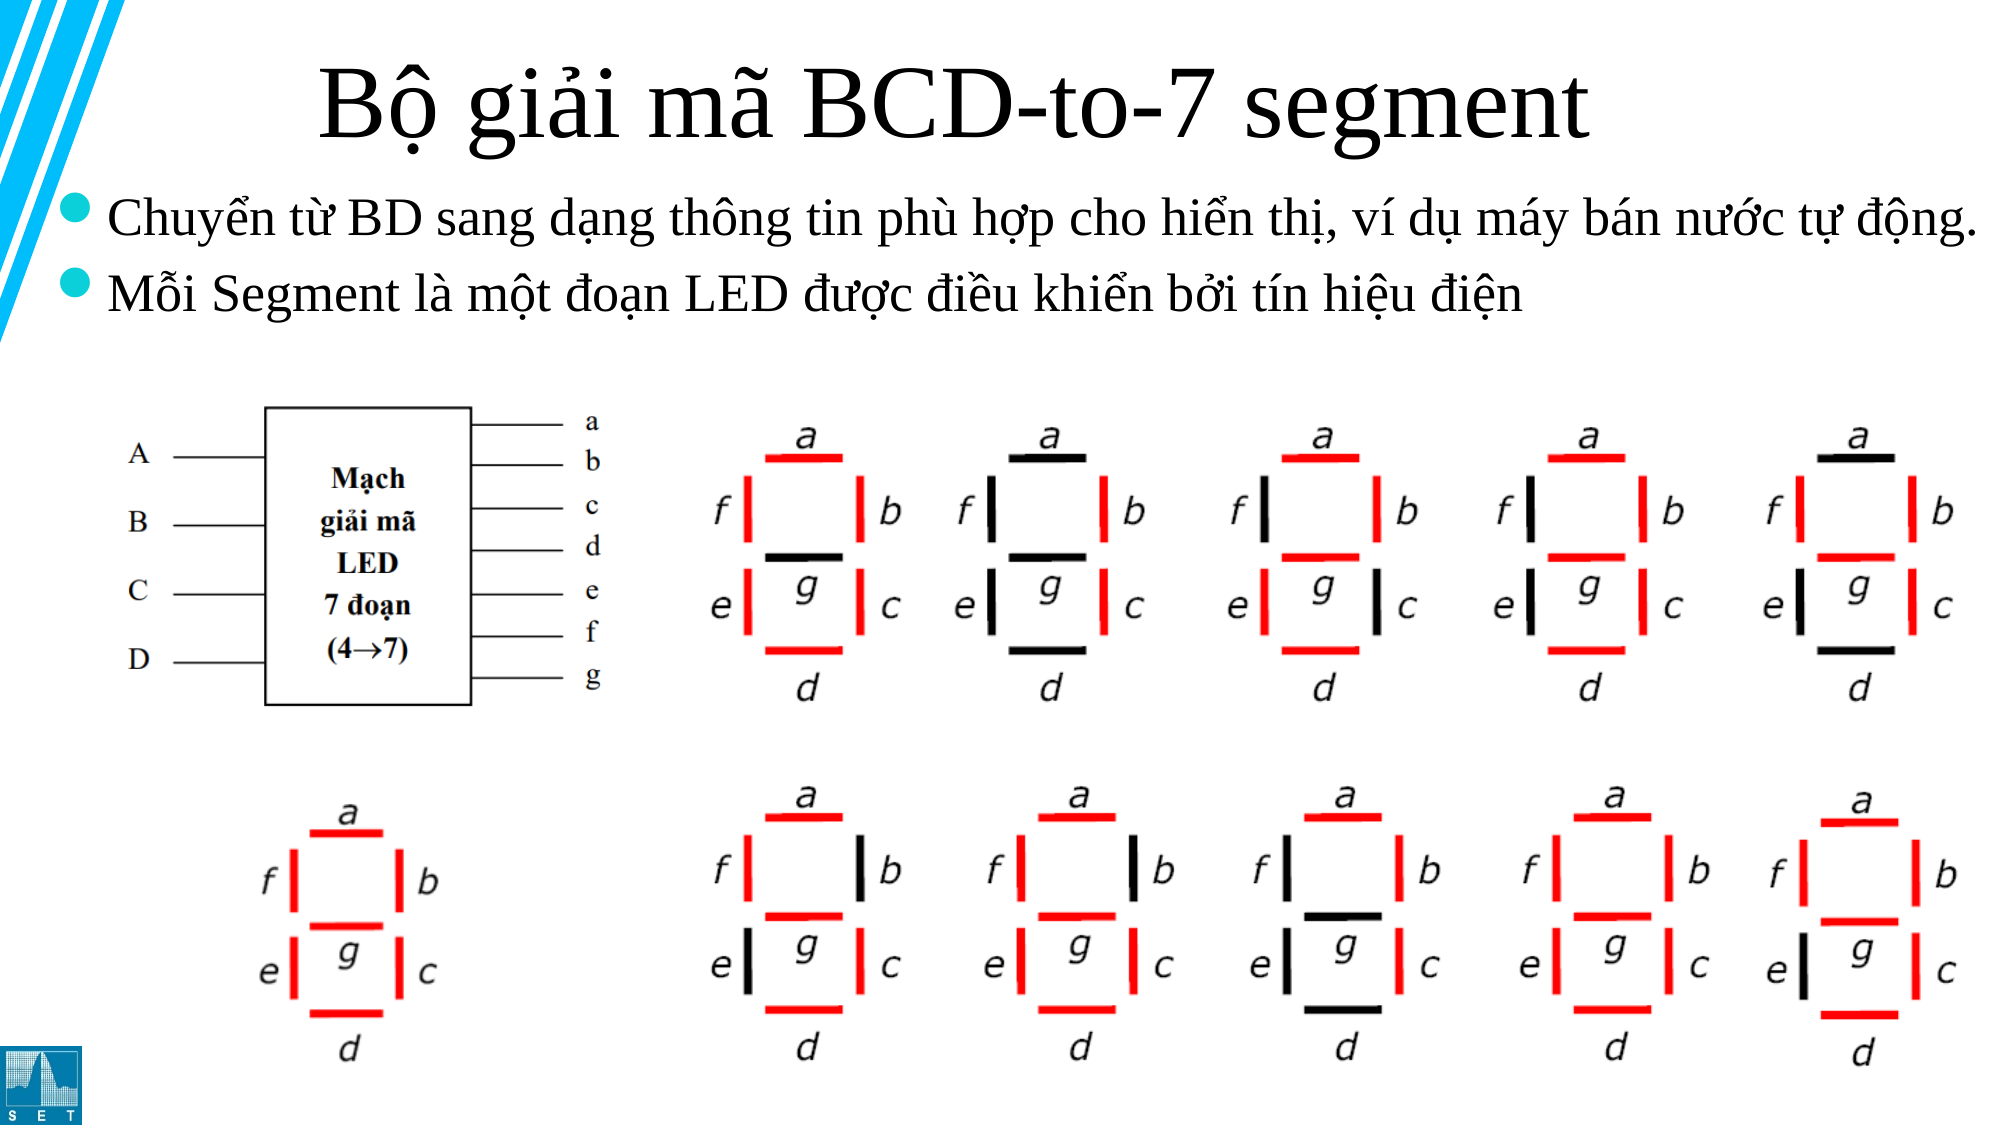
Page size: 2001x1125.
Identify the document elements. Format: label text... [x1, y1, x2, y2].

picture [104, 390, 613, 718]
picture [9, 1110, 16, 1121]
picture [38, 1110, 45, 1121]
text_box Bộ giải mã BCD-to-7 segment [317, 0, 2000, 159]
picture [694, 419, 1970, 1077]
picture [67, 1110, 74, 1120]
picture [244, 792, 473, 1077]
picture [6, 1051, 78, 1106]
text_box Chuyển từ BD sang dạng thông tin phù hợp cho hiển thị, ví dụ máy bán nước tự động. Mỗi Segment là một đoạn LED được điều khiển bởi tín hiệu điện [40, 173, 2000, 894]
